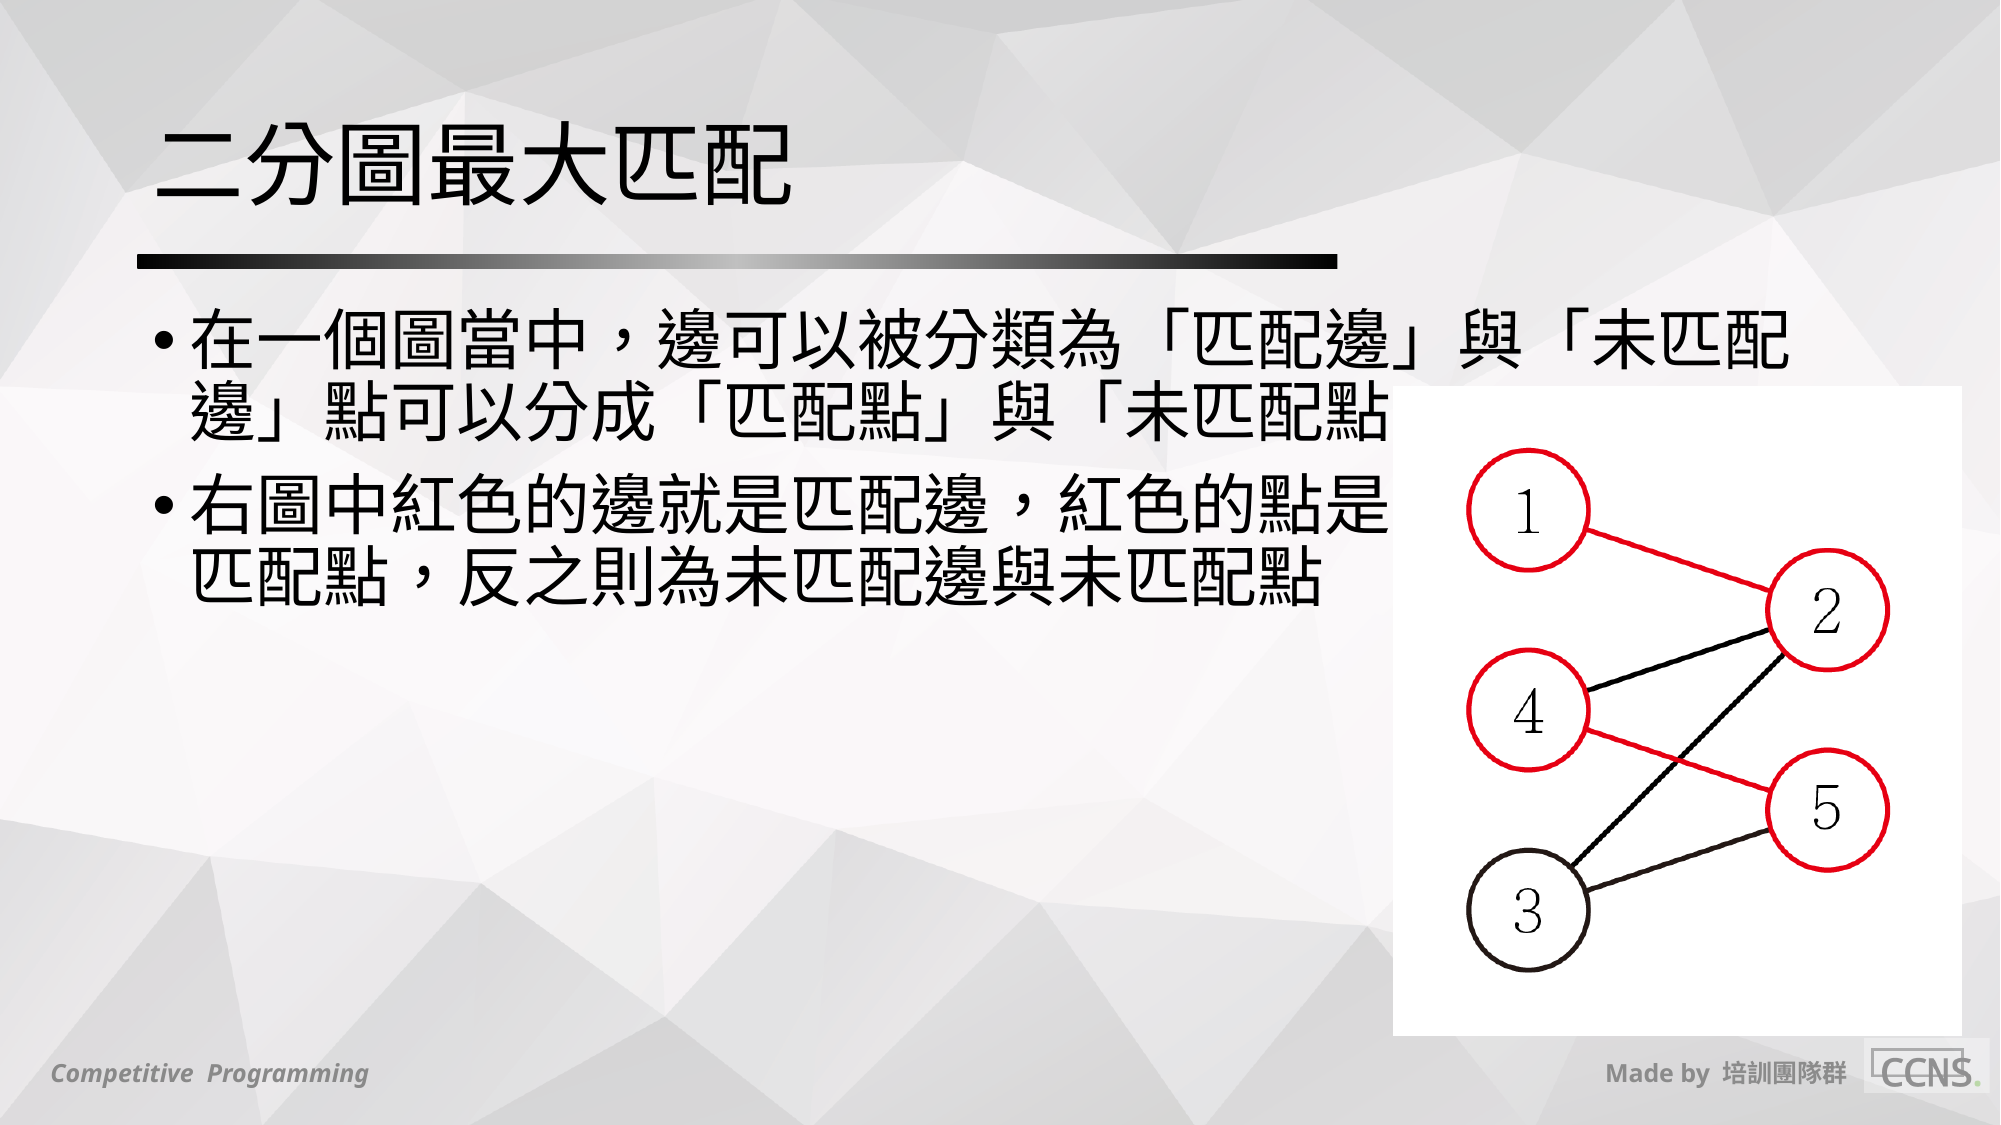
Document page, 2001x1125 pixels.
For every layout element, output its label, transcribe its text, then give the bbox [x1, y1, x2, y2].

picture [0, 0, 2000, 1125]
title 二分圖最大匹配 [137, 59, 1863, 278]
list 在一個圖當中，邊可以被分類為「匹配邊」與「未匹配邊」點可以分成「匹配點」與「未匹配點」 右圖中紅色的邊就是匹配邊，紅色的點是 匹配點，反之則為未匹配邊與未匹配點 [137, 299, 1894, 1014]
